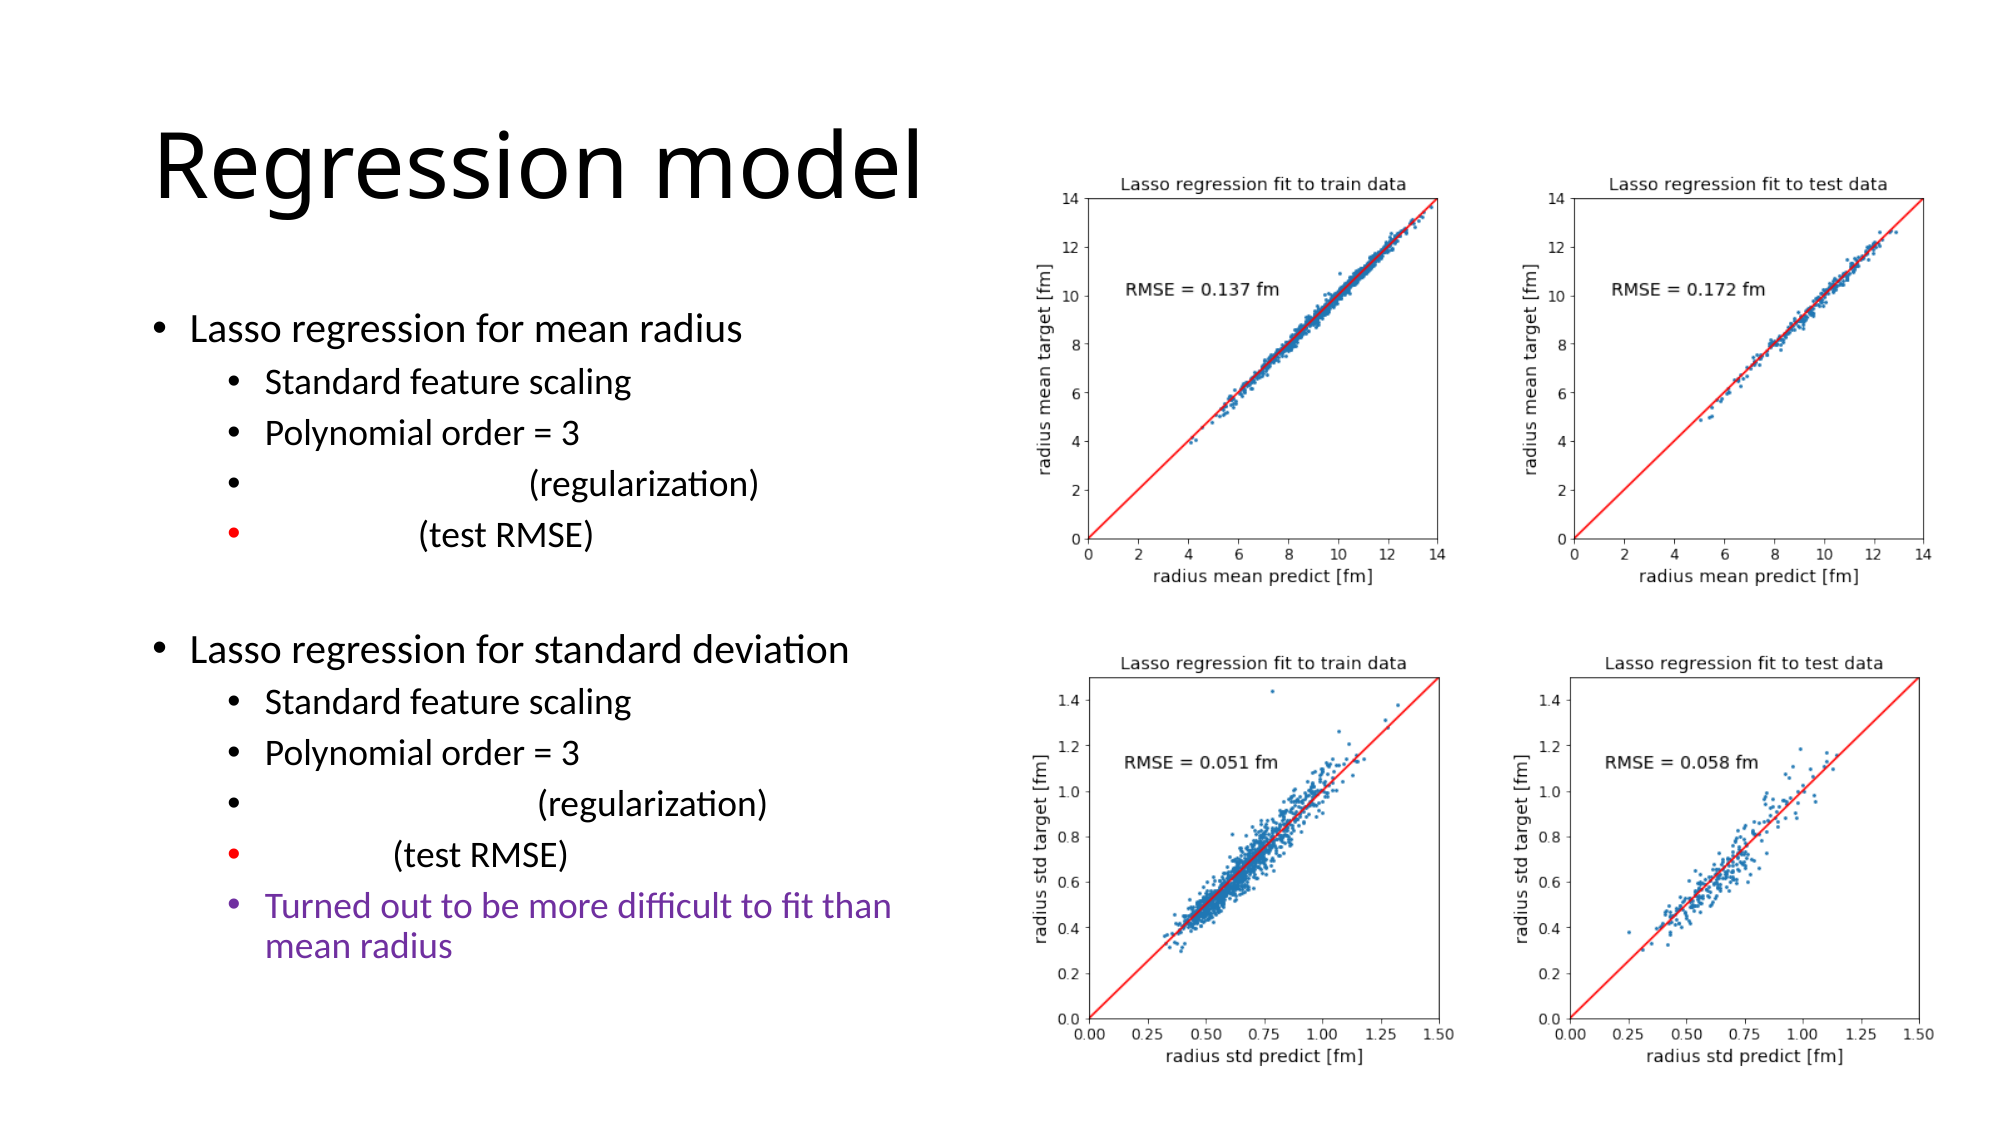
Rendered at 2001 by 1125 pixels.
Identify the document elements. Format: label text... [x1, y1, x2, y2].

title Regression model [137, 59, 970, 278]
picture [1029, 168, 1456, 595]
picture [1506, 647, 1944, 1075]
picture [1025, 647, 1464, 1075]
picture [1515, 168, 1942, 595]
